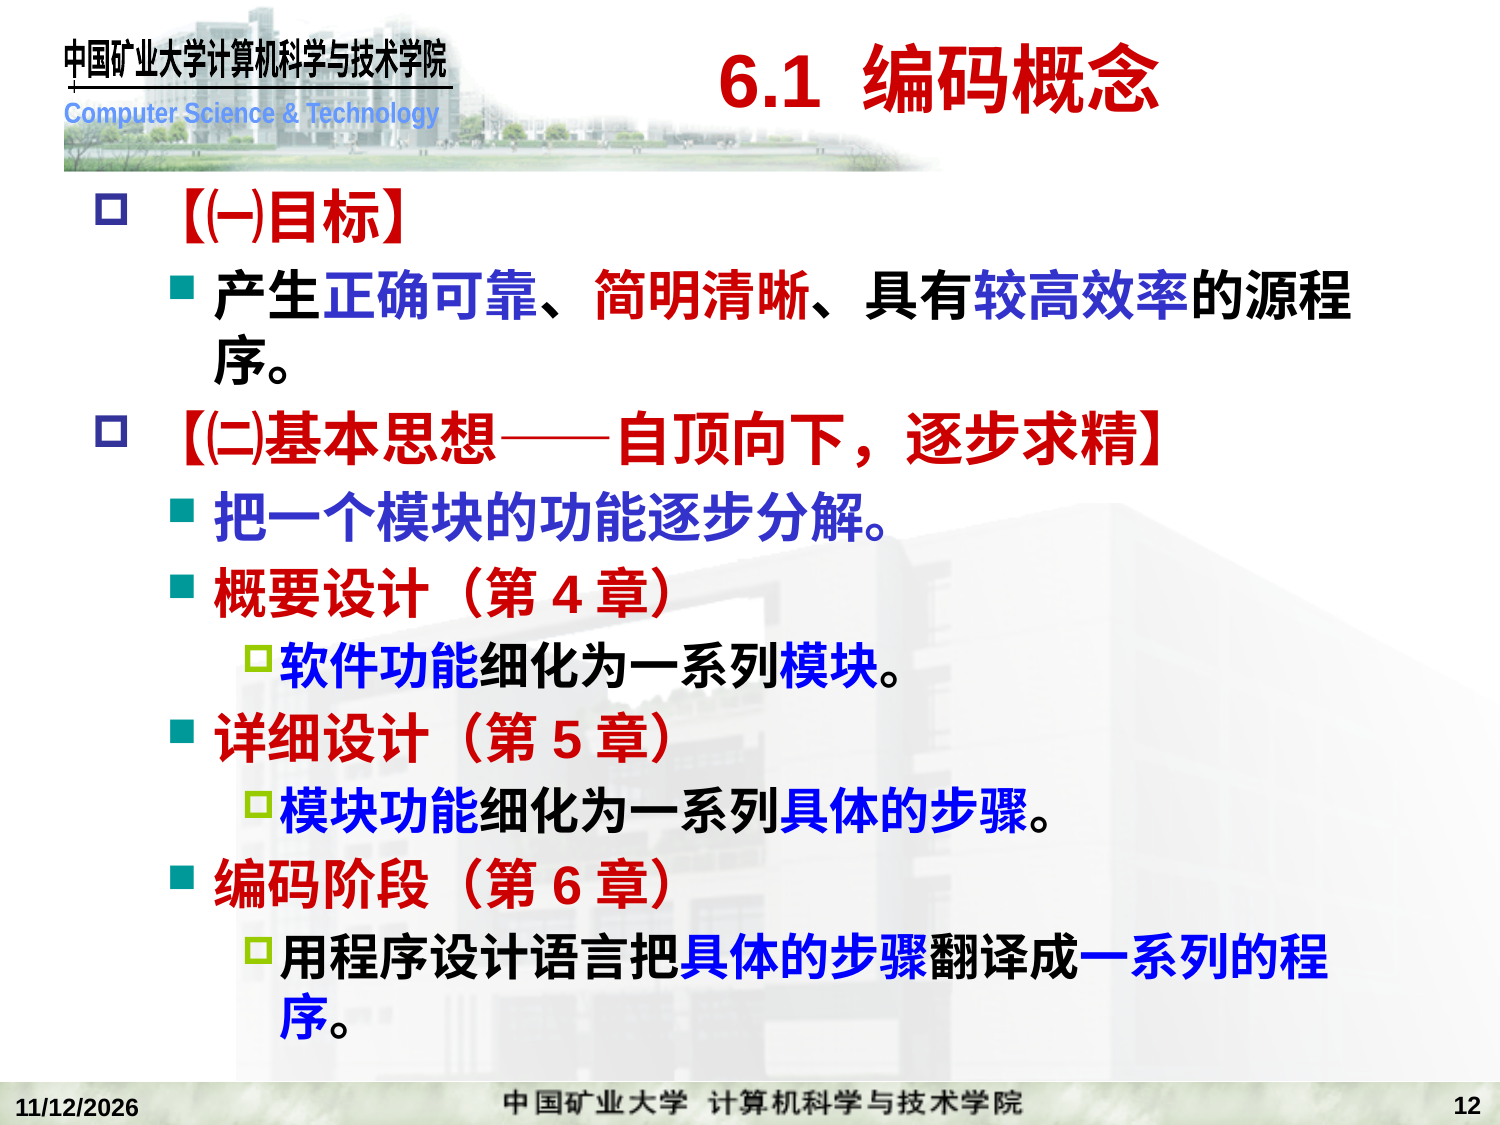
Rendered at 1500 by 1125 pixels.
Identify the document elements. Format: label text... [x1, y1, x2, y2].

picture [64, 0, 954, 175]
picture [0, 1082, 1364, 1125]
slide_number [0, 1083, 313, 1125]
title 6.1 编码概念 [478, 14, 1402, 141]
picture [68, 51, 73, 59]
list 【㈠目标】 产生正确可靠、简明清晰、具有较高效率的源程序。 【㈡基本思想——自顶向下，逐步求精】 把一个模块的功能逐步分解。 概要设计（第4章） 软件功能细化为一系列模块。 详细设计（第5章） 模块功能细化为一系列具体的步骤。 编码阶段（第6章） 用程序设计语言把具体的步骤翻译成一系列的程序。 [76, 172, 1428, 1006]
slide_number 12 [1364, 1082, 1500, 1125]
